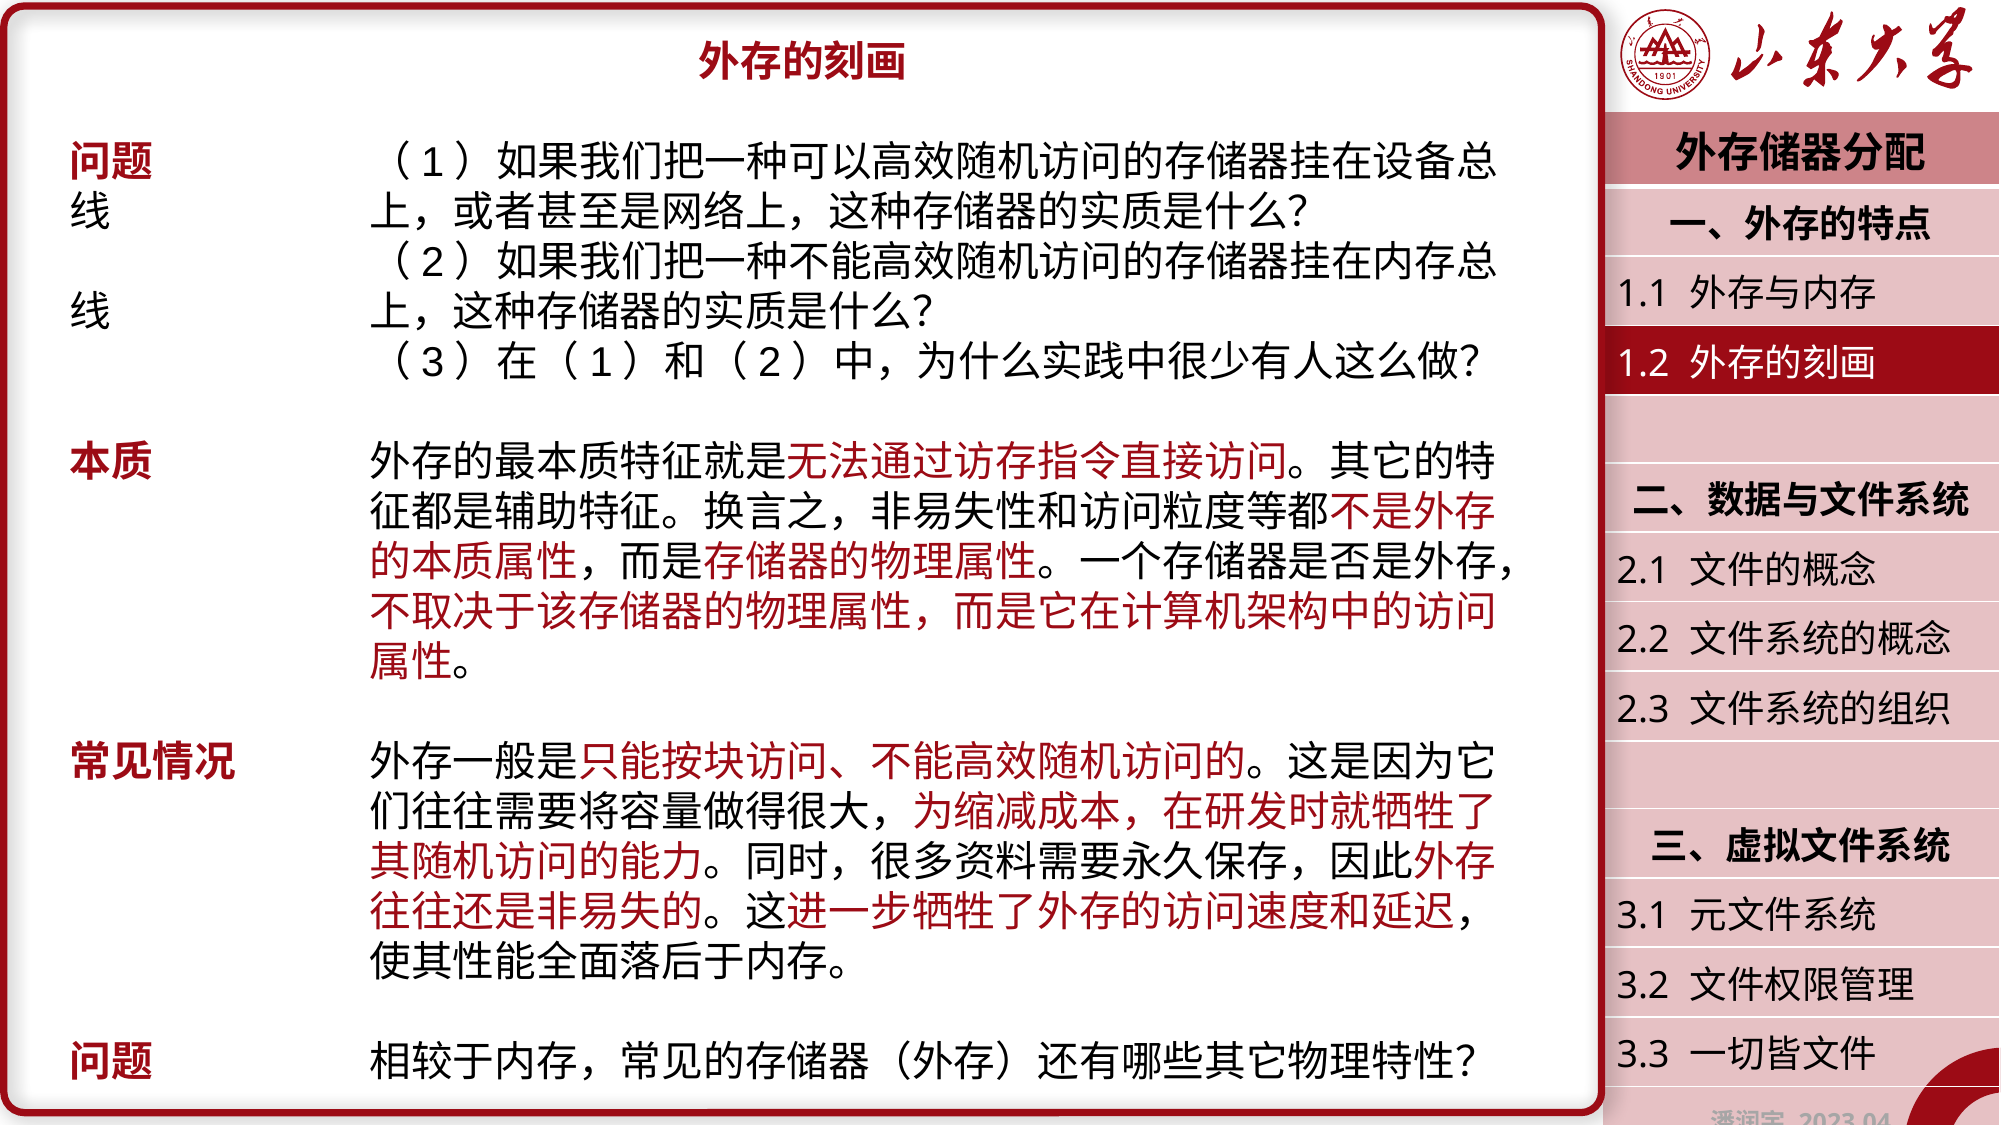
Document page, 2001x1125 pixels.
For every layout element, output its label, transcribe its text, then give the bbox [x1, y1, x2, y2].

table_cell 2.3 文件系统的组织 [1610, 602, 1614, 670]
table_cell [1619, 742, 1999, 808]
text_box [2, 4, 1603, 1114]
table_cell 三、虚拟文件系统 [1610, 742, 1614, 808]
table_cell 三、虚拟文件系统 [1619, 809, 1999, 877]
table_cell 1.2 外存的刻画 [1618, 326, 1999, 394]
table_cell 2.1 文件的概念 [1610, 464, 1614, 531]
text_box 外存的刻画 问题 （1）如果我们把一种可以高效随机访问的存储器挂在设备总线 上，或者甚至是网络上，这种存储器的实质是什么？ （2）如果我们把一种不能高效随机访问的存储器挂在内存总线 上，这种存储器的实质是什么？ （3）在（1）和（2）中，为什么实践中很少有人这么做？ 本质 外存的最本质特征就是无法通过访存指令直接访问。其它的特 征都是辅助特征。换言之，非易失性和访问粒度等都不是外存 的本质属性，而是存储器的物理属性。一个存储器是否是外存， 不取决于该存储器的物理属性，而是它在计算机架构中的访问 属性。 常见情况 外存一般是只能按块访问、不能高效随机访问的。这是因为它 们往往需要将容量做得很大，为缩减成本，在研发时就牺牲了 其随机访问的能力。同时，很多资料需要永久保存，因此外存 往往还是非易失的。这进一步牺牲了外存的访问速度和延迟， 使其性能全面落后于内存。 问题 相较于内存，常见的存储器（外存）还有哪些其它物理特性？ [54, 27, 1551, 1093]
table_cell 2.3 文件系统的组织 [1619, 672, 1999, 740]
table_header 外存储器分配 [1618, 112, 1999, 184]
table_cell 二、数据与文件系统 [1618, 464, 1999, 531]
table_cell 2.1 文件的概念 [1619, 533, 1999, 601]
table_cell 3.1 元文件系统 [1610, 809, 1614, 877]
table_cell 1.1 外存与内存 [1618, 257, 1999, 325]
table_cell 一、外存的特点 [1610, 112, 1614, 184]
table_cell 2.2 文件系统的概念 [1610, 533, 1614, 601]
table_cell 3.3 一切皆文件 [1610, 948, 1614, 1016]
table_cell 3.1 元文件系统 [1619, 879, 1999, 946]
table_cell 1.1 外存与内存 [1610, 189, 1614, 255]
table_cell 二、数据与文件系统 [1610, 396, 1614, 462]
table_cell 3.2 文件权限管理 [1610, 879, 1614, 946]
table_cell 潘润宇 2023.04 [1603, 1087, 1999, 1125]
table_cell [1610, 326, 1614, 394]
table_cell 一、外存的特点 [1618, 189, 1999, 255]
table_cell 潘润宇 2023.04 [1610, 1018, 1614, 1086]
table_cell 3.3 一切皆文件 [1619, 1018, 1999, 1086]
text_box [1620, 5, 1977, 100]
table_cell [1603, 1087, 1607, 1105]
table_cell [1610, 672, 1614, 740]
table_cell 3.2 文件权限管理 [1619, 948, 1999, 1016]
table_cell [1618, 396, 1999, 462]
table_cell 1.2 外存的刻画 [1610, 257, 1614, 325]
text_box [1603, 1087, 1614, 1116]
table_cell 2.2 文件系统的概念 [1619, 602, 1999, 670]
